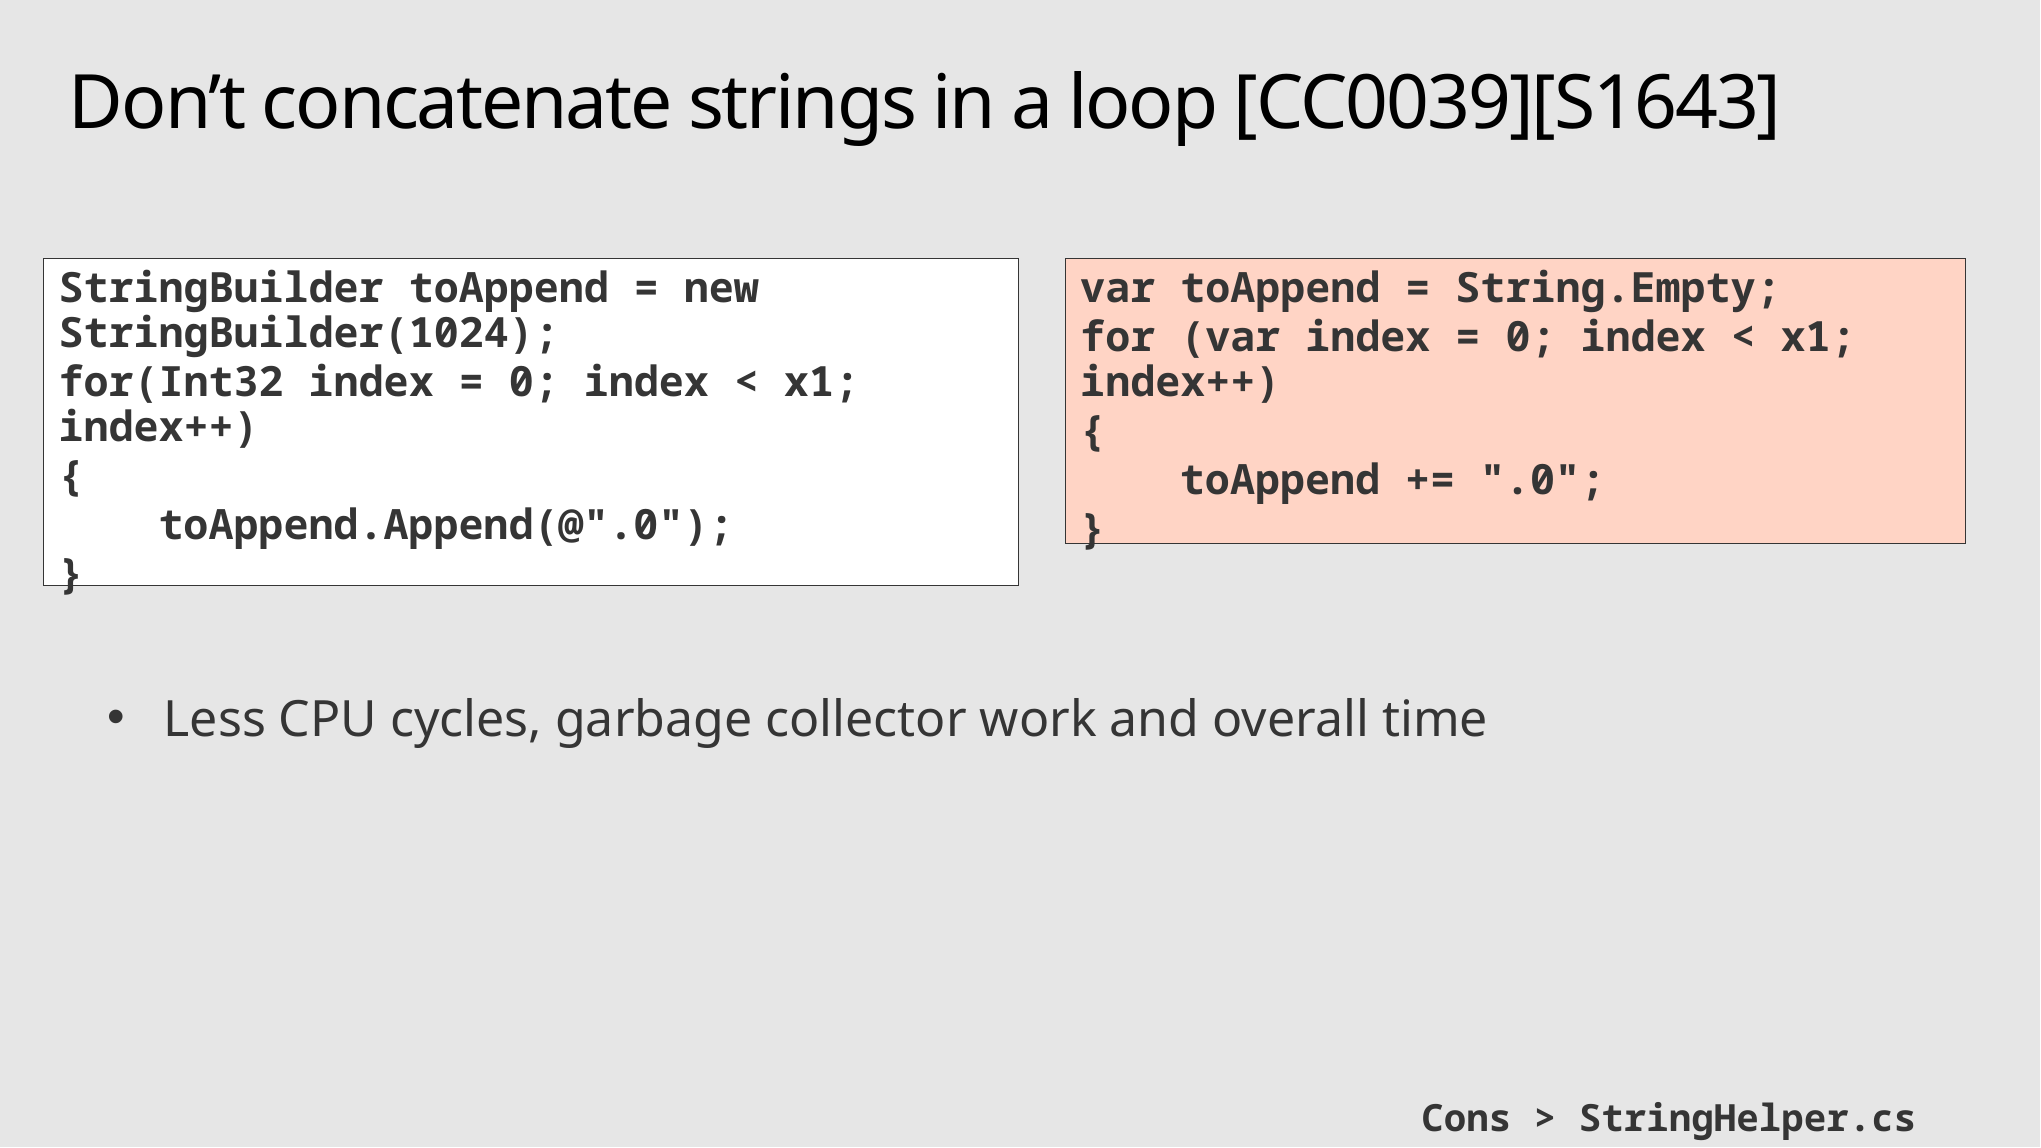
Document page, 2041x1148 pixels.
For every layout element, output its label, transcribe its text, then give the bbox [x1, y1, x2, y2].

text_box var toAppend = String.Empty; for (var index = 0; index < x1; index++) { toAppend += ".0"; } [1065, 258, 1966, 544]
text_box Cons > StringHelper.cs [1406, 1086, 1931, 1147]
text_box StringBuilder toAppend = new StringBuilder(1024); for(Int32 index = 0; index < x1; index++) { toAppend.Append(@".0"); } [43, 258, 1019, 586]
title Don’t concatenate strings in a loop [CC0039][S1643] [45, 48, 1996, 199]
text_box Less CPU cycles, garbage collector work and overall time [92, 678, 1504, 754]
